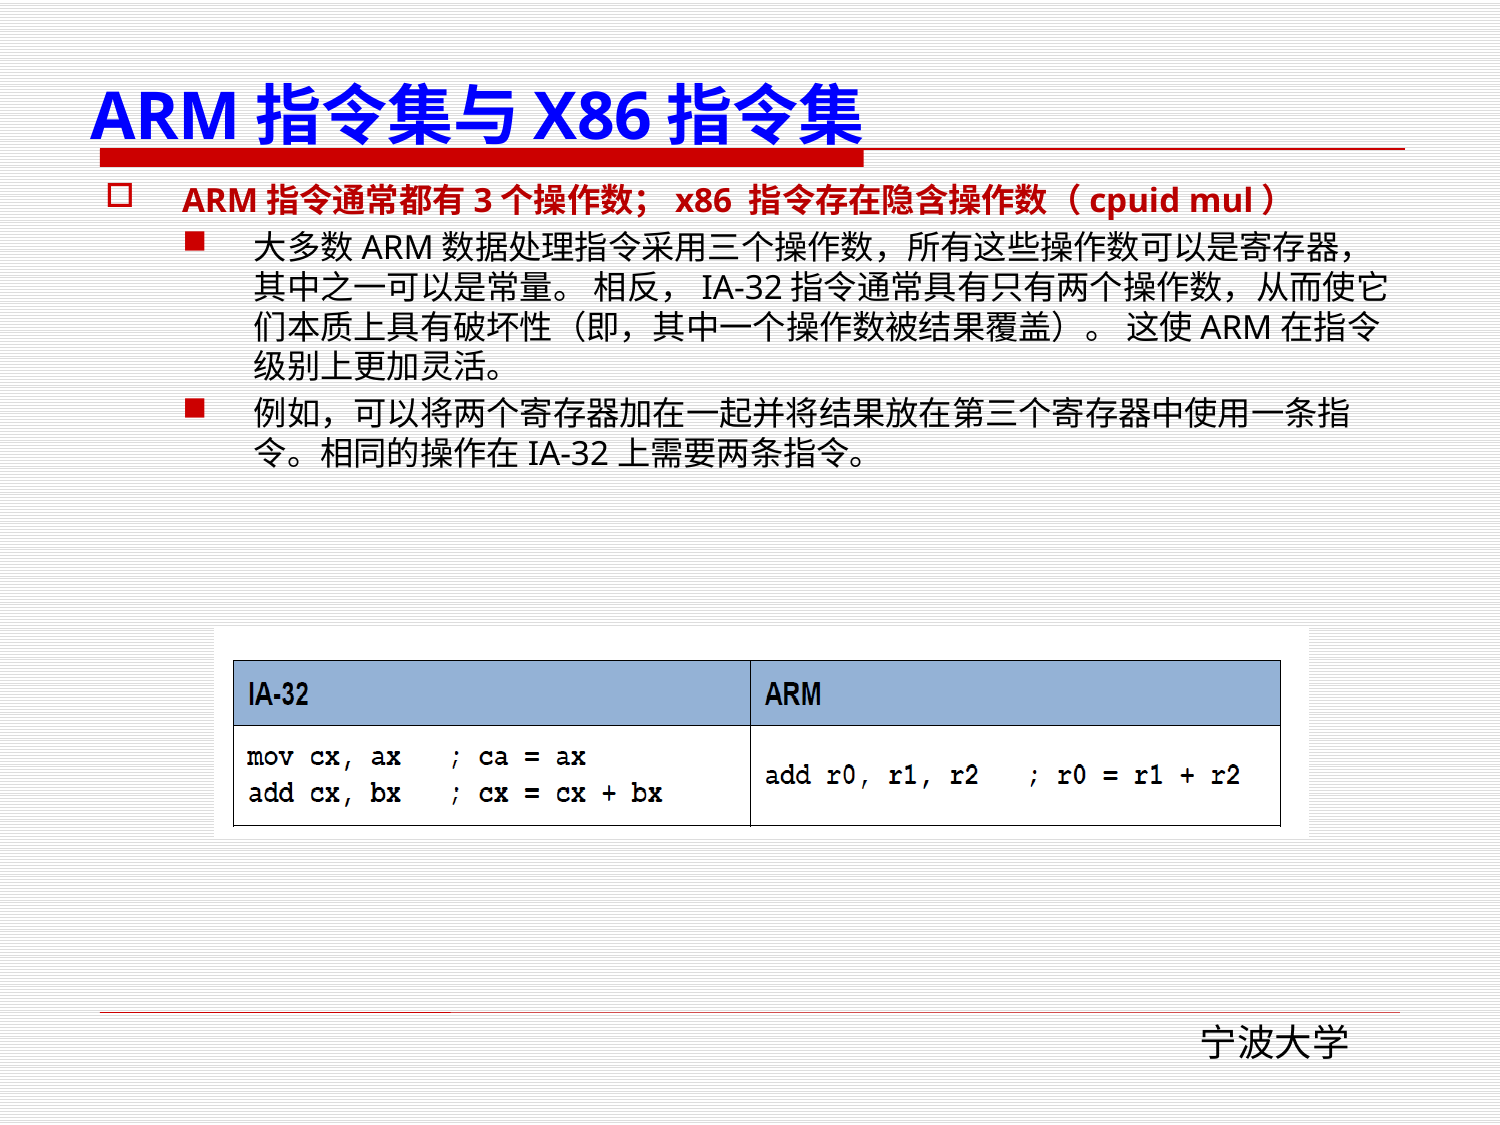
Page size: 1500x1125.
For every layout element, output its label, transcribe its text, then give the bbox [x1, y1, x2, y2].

picture [213, 627, 1309, 839]
title ARM指令集与X86指令集 [90, 73, 1410, 154]
list ARM指令通常都有3个操作数；x86 指令存在隐含操作数（cpuid mul） 大多数ARM数据处理指令采用三个操作数，所有这些操作数可以是寄存器，其中之一可以是常量。 相反，IA-32指令通常具有只有两个操作数，从而使它们本质上具有破坏性（即，其中一个操作数被结果覆盖）。 这使ARM在指令级别上更加灵活。 例如，可以将两个寄存器加在一起并将结果放在第三个寄存器中使用一条指令。相同的操作在IA-32上需要两条指令。 [90, 171, 1410, 973]
